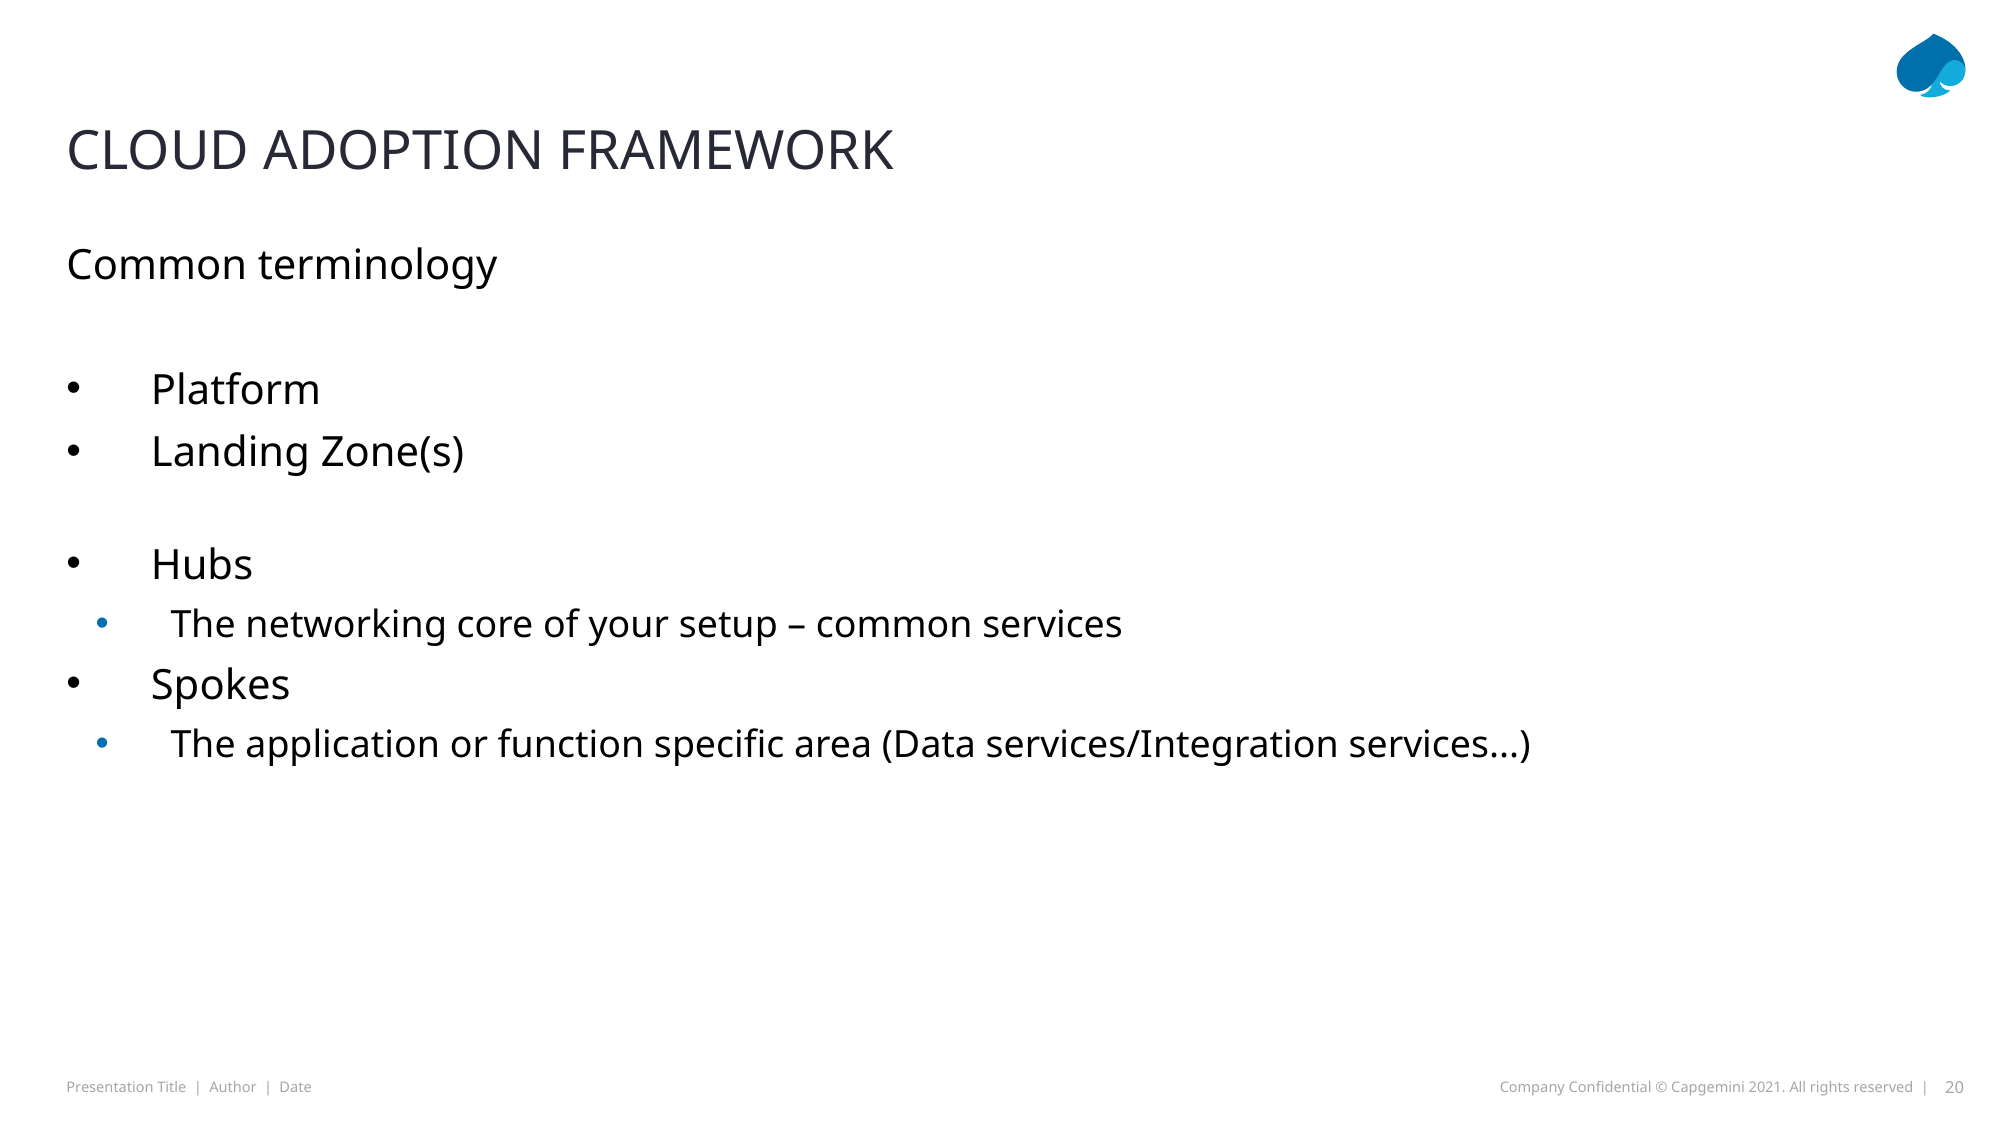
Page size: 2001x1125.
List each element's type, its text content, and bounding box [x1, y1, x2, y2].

list Common terminology Platform Landing Zone(s) Hubs The networking core of your setup – common services Spokes The application or function specific area (Data services/Integration services...) [66, 237, 1933, 1062]
title Cloud adoption framework [66, 63, 1863, 182]
